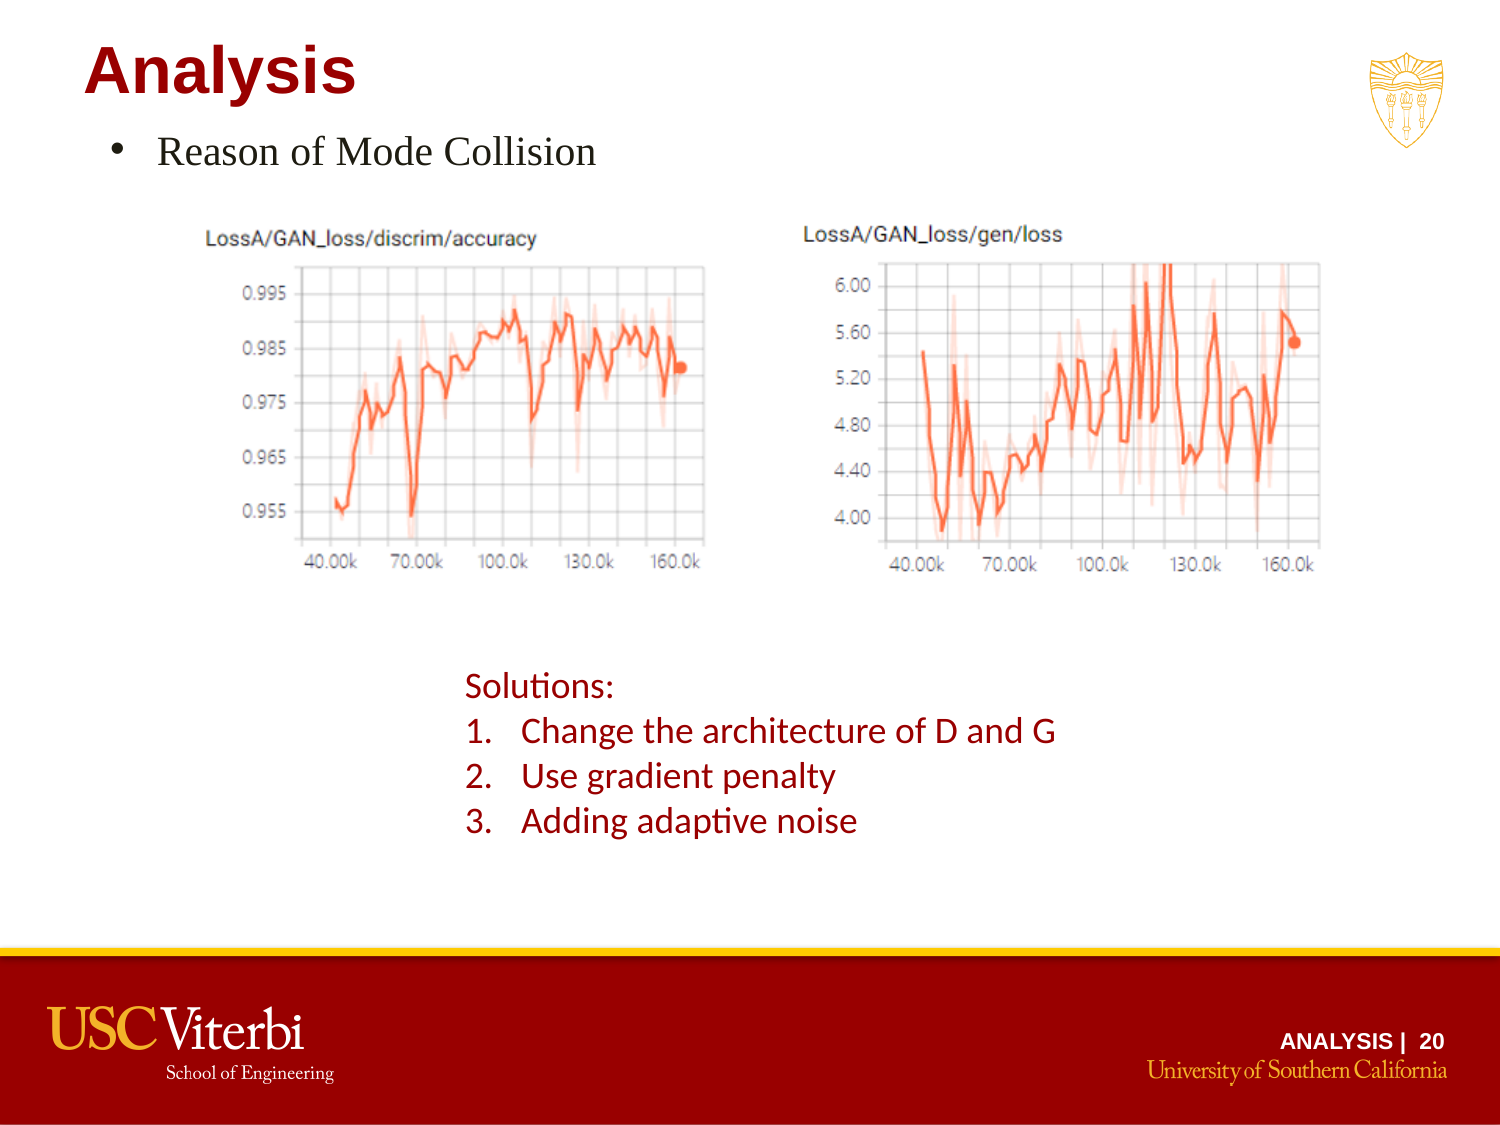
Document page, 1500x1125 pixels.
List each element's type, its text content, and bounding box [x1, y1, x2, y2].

text_box Reason of Mode Collision [95, 116, 1310, 181]
picture [47, 1006, 334, 1084]
text_box Solutions: Change the architecture of D and G Use gradient penalty Adding adaptive noise [450, 653, 1145, 849]
text_box Analysis [68, 19, 1283, 115]
picture [1345, 39, 1468, 162]
picture [197, 220, 733, 584]
picture [1147, 1059, 1447, 1086]
text_box ANALYSIS | 20 [1193, 1019, 1460, 1072]
picture [797, 220, 1332, 584]
